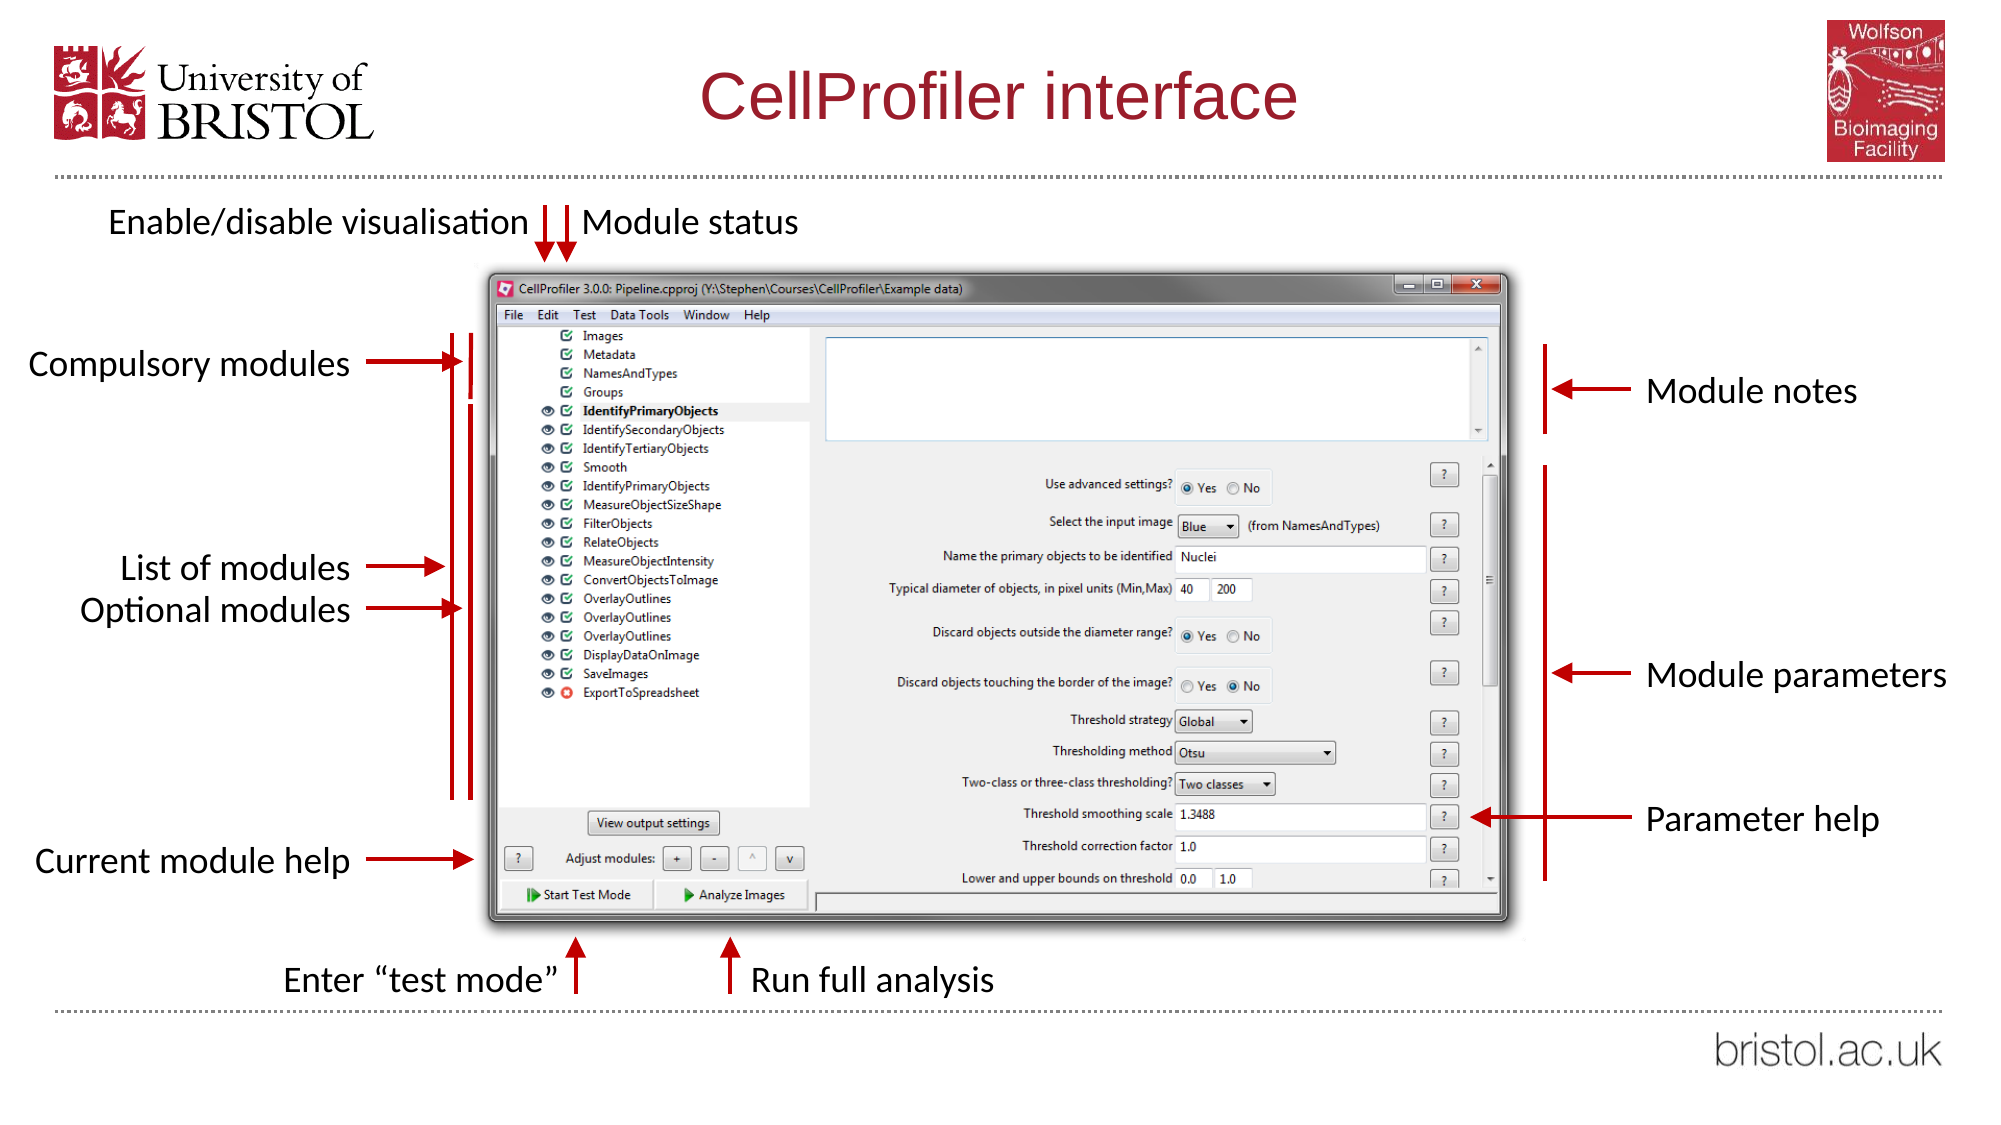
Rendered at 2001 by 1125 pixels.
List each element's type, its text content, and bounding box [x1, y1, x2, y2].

picture [54, 46, 374, 140]
text_box Run full analysis [736, 951, 1095, 1008]
text_box Enable/disable visualisation [39, 190, 545, 250]
text_box Module status [566, 190, 925, 250]
text_box Optional modules [7, 577, 366, 638]
text_box Enter “test mode” [215, 947, 574, 1008]
title CellProfiler interface [396, 41, 1604, 140]
text_box Module parameters [1631, 642, 1990, 703]
text_box Current module help [7, 829, 366, 889]
text_box Module notes [1631, 358, 1990, 419]
picture [1700, 1023, 1945, 1080]
text_box Parameter help [1631, 786, 1990, 847]
picture [1827, 20, 1945, 162]
text_box Compulsory modules [7, 331, 366, 391]
picture [474, 262, 1526, 942]
text_box List of modules [7, 536, 366, 577]
